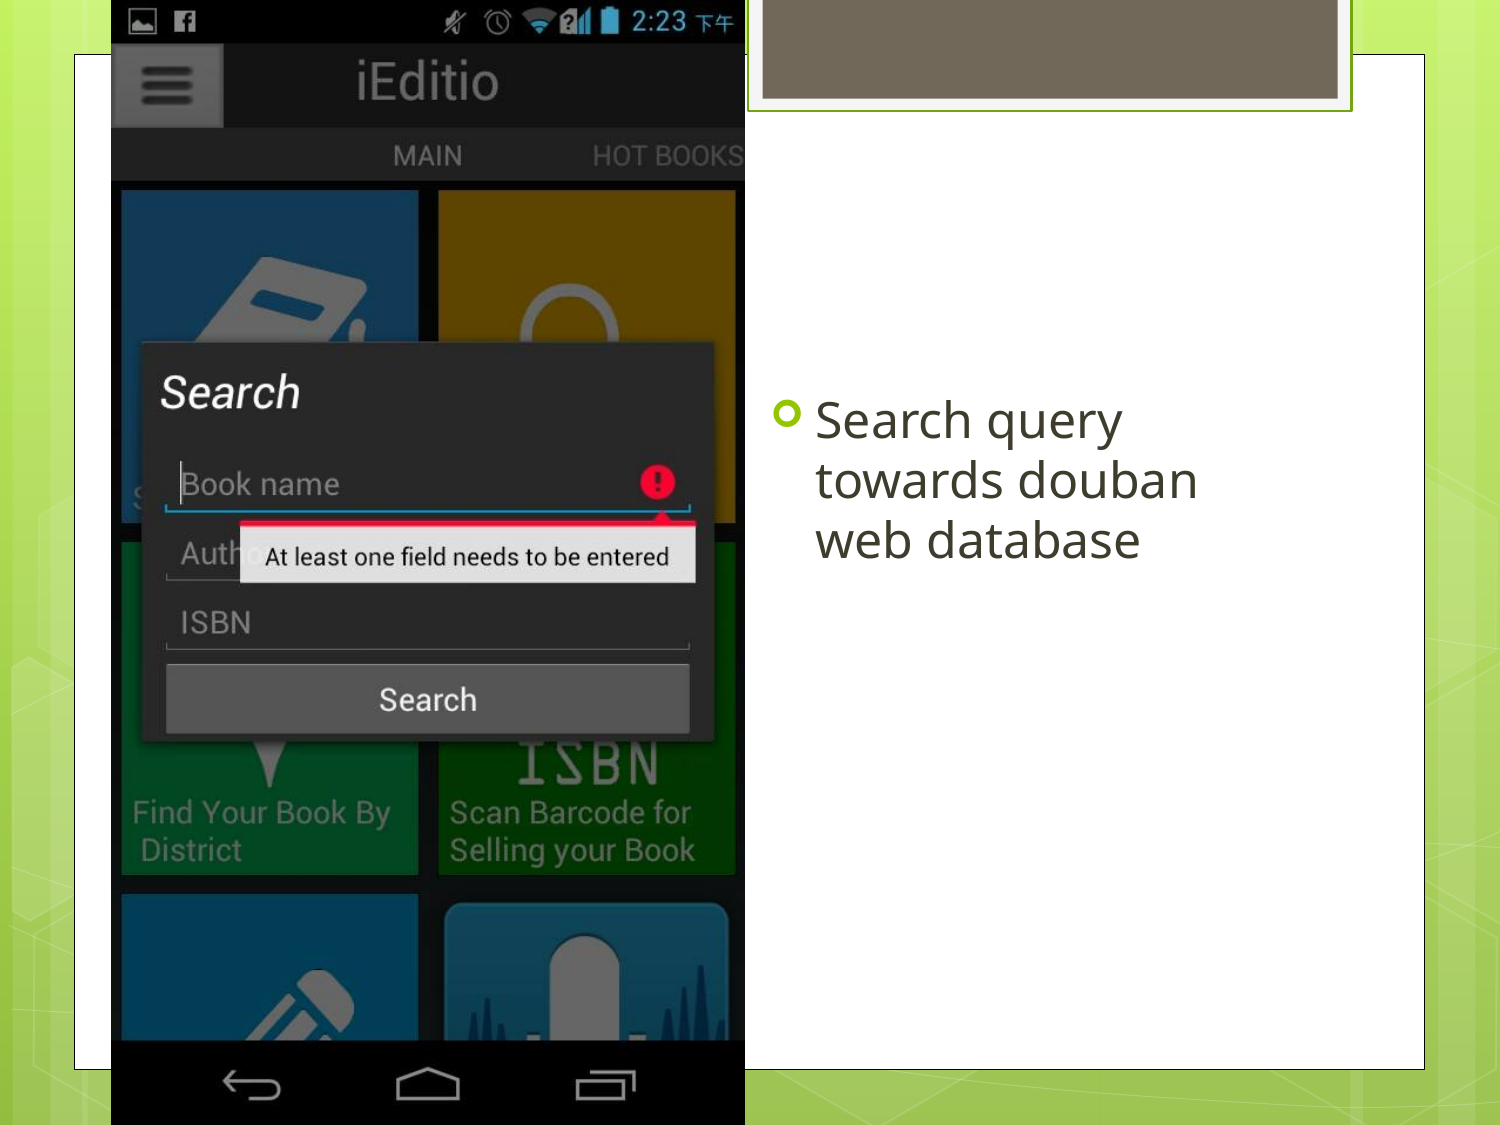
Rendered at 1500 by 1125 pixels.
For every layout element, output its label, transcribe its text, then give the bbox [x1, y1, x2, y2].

list Search query towards douban web database [749, 381, 1283, 957]
picture [111, 0, 745, 1125]
